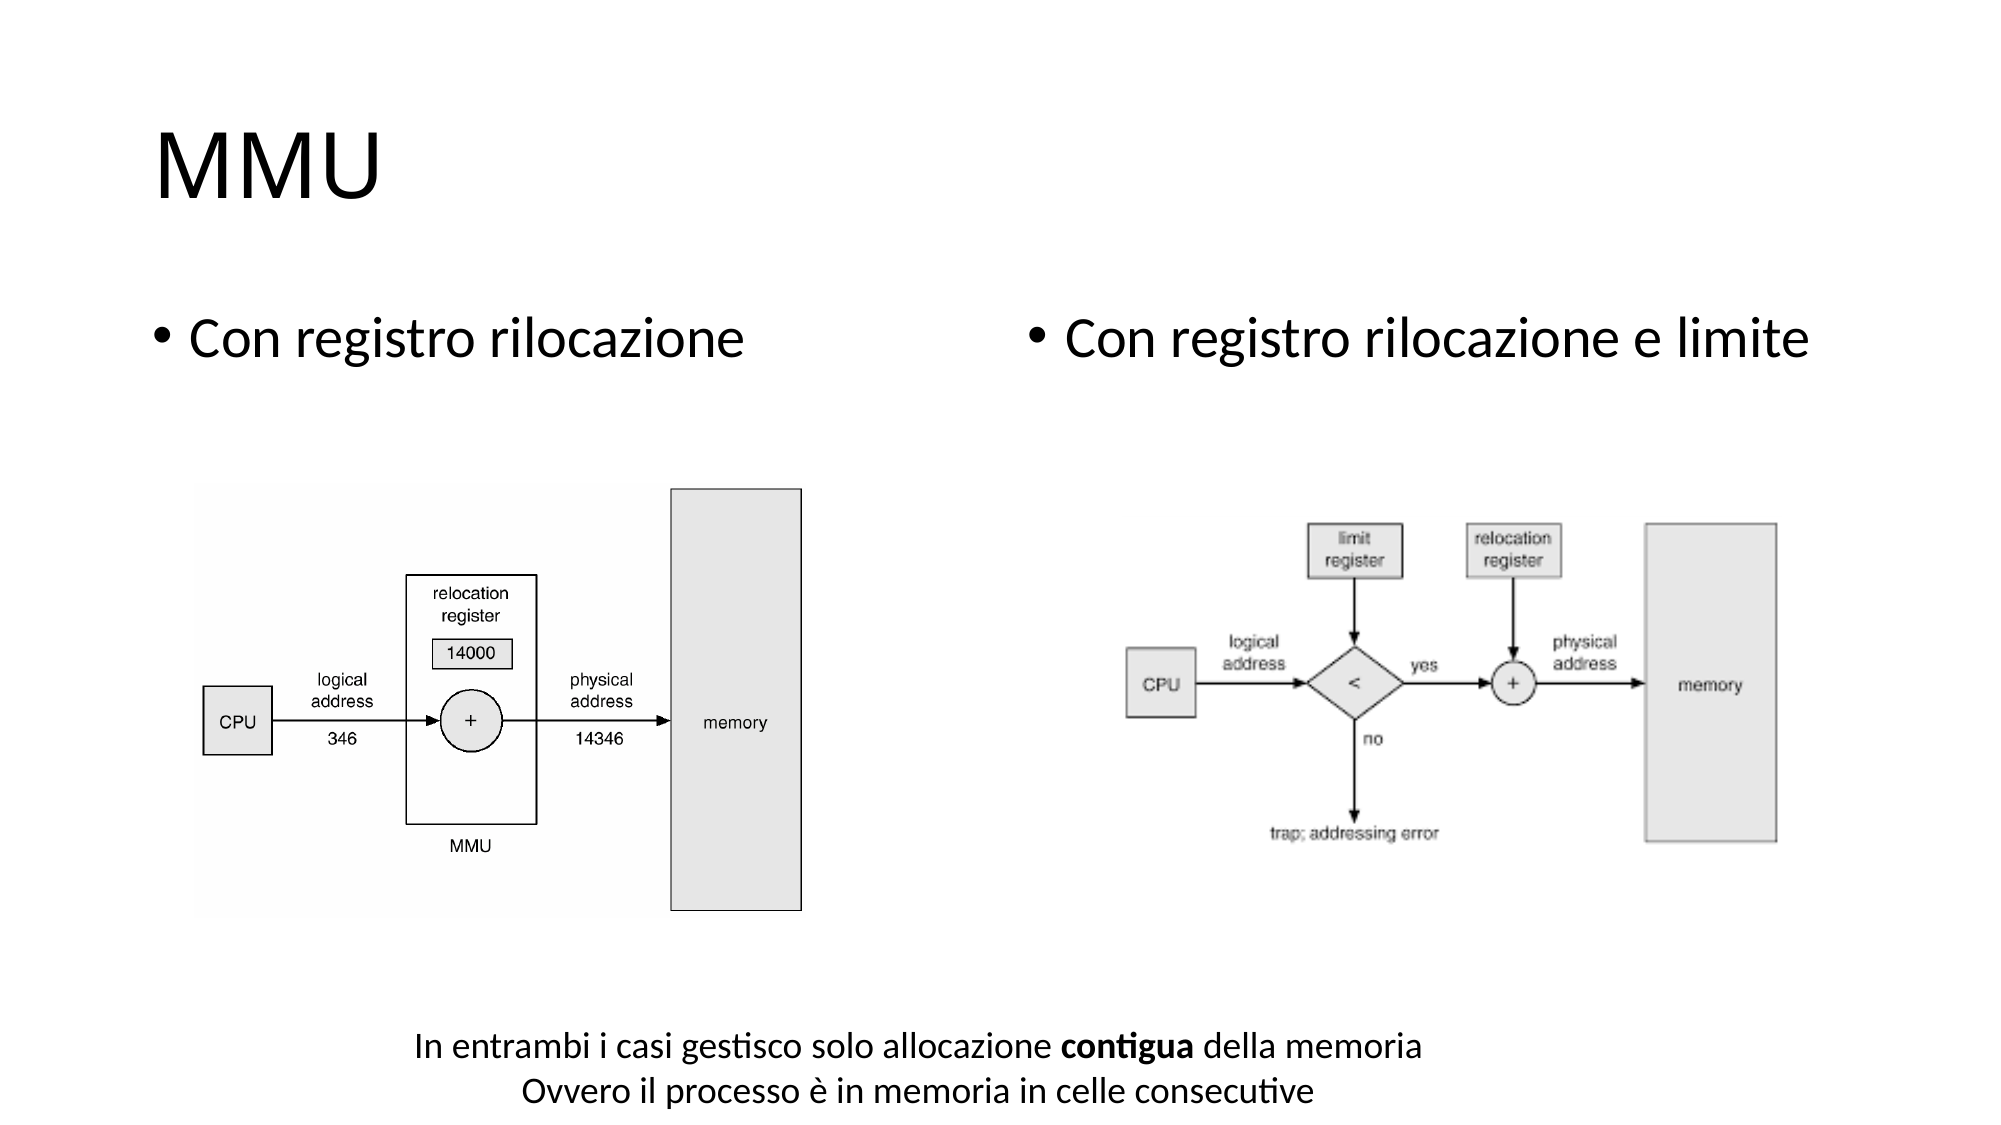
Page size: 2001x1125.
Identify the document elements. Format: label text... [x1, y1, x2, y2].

list Con registro rilocazione [137, 299, 988, 1014]
picture [194, 483, 806, 919]
text_box In entrambi i casi gestisco solo allocazione contigua della memoria Ovvero il processo è in memoria in celle consecutive [308, 1013, 1529, 1118]
picture [1122, 515, 1782, 849]
title MMU [137, 59, 1863, 278]
list Con registro rilocazione e limite [1012, 299, 1863, 1014]
